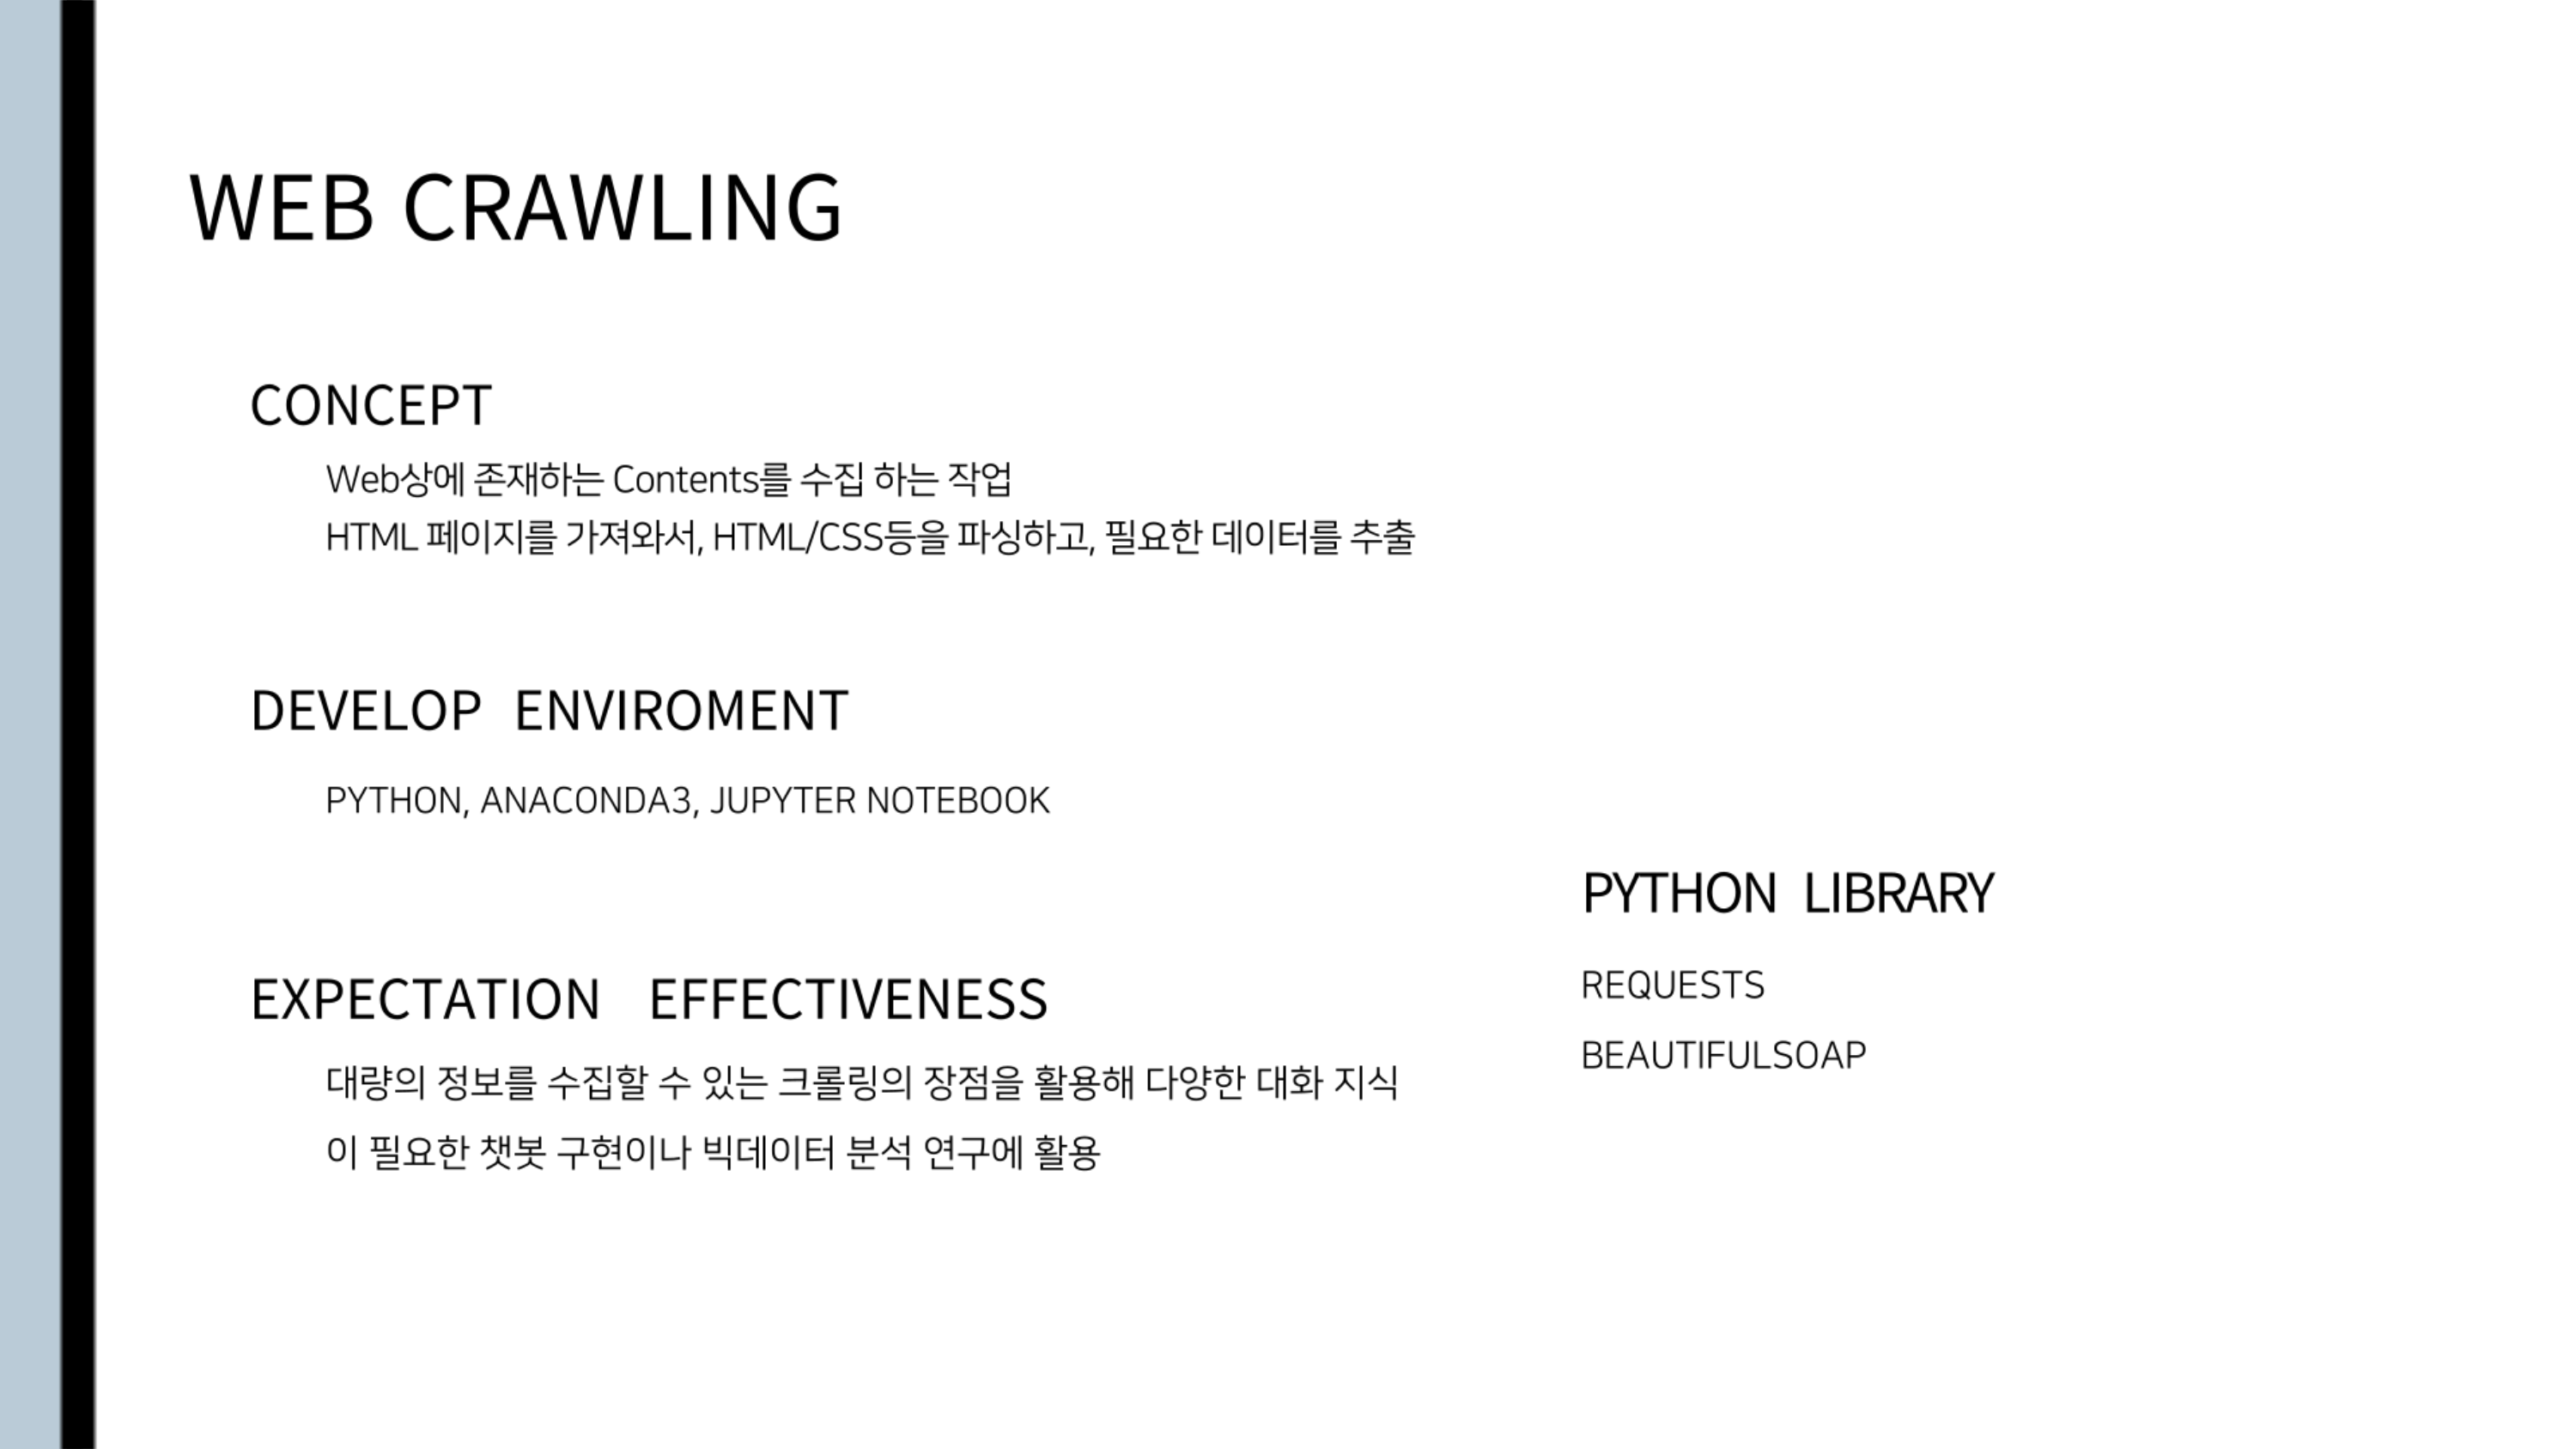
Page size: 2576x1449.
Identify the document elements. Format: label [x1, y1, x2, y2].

picture [241, 949, 1419, 1197]
picture [0, 1, 1068, 1448]
text_box [0, 0, 67, 655]
picture [1573, 844, 2020, 952]
text_box [0, 801, 67, 1449]
picture [174, 127, 886, 306]
picture [1576, 955, 1885, 1163]
picture [241, 355, 1435, 582]
